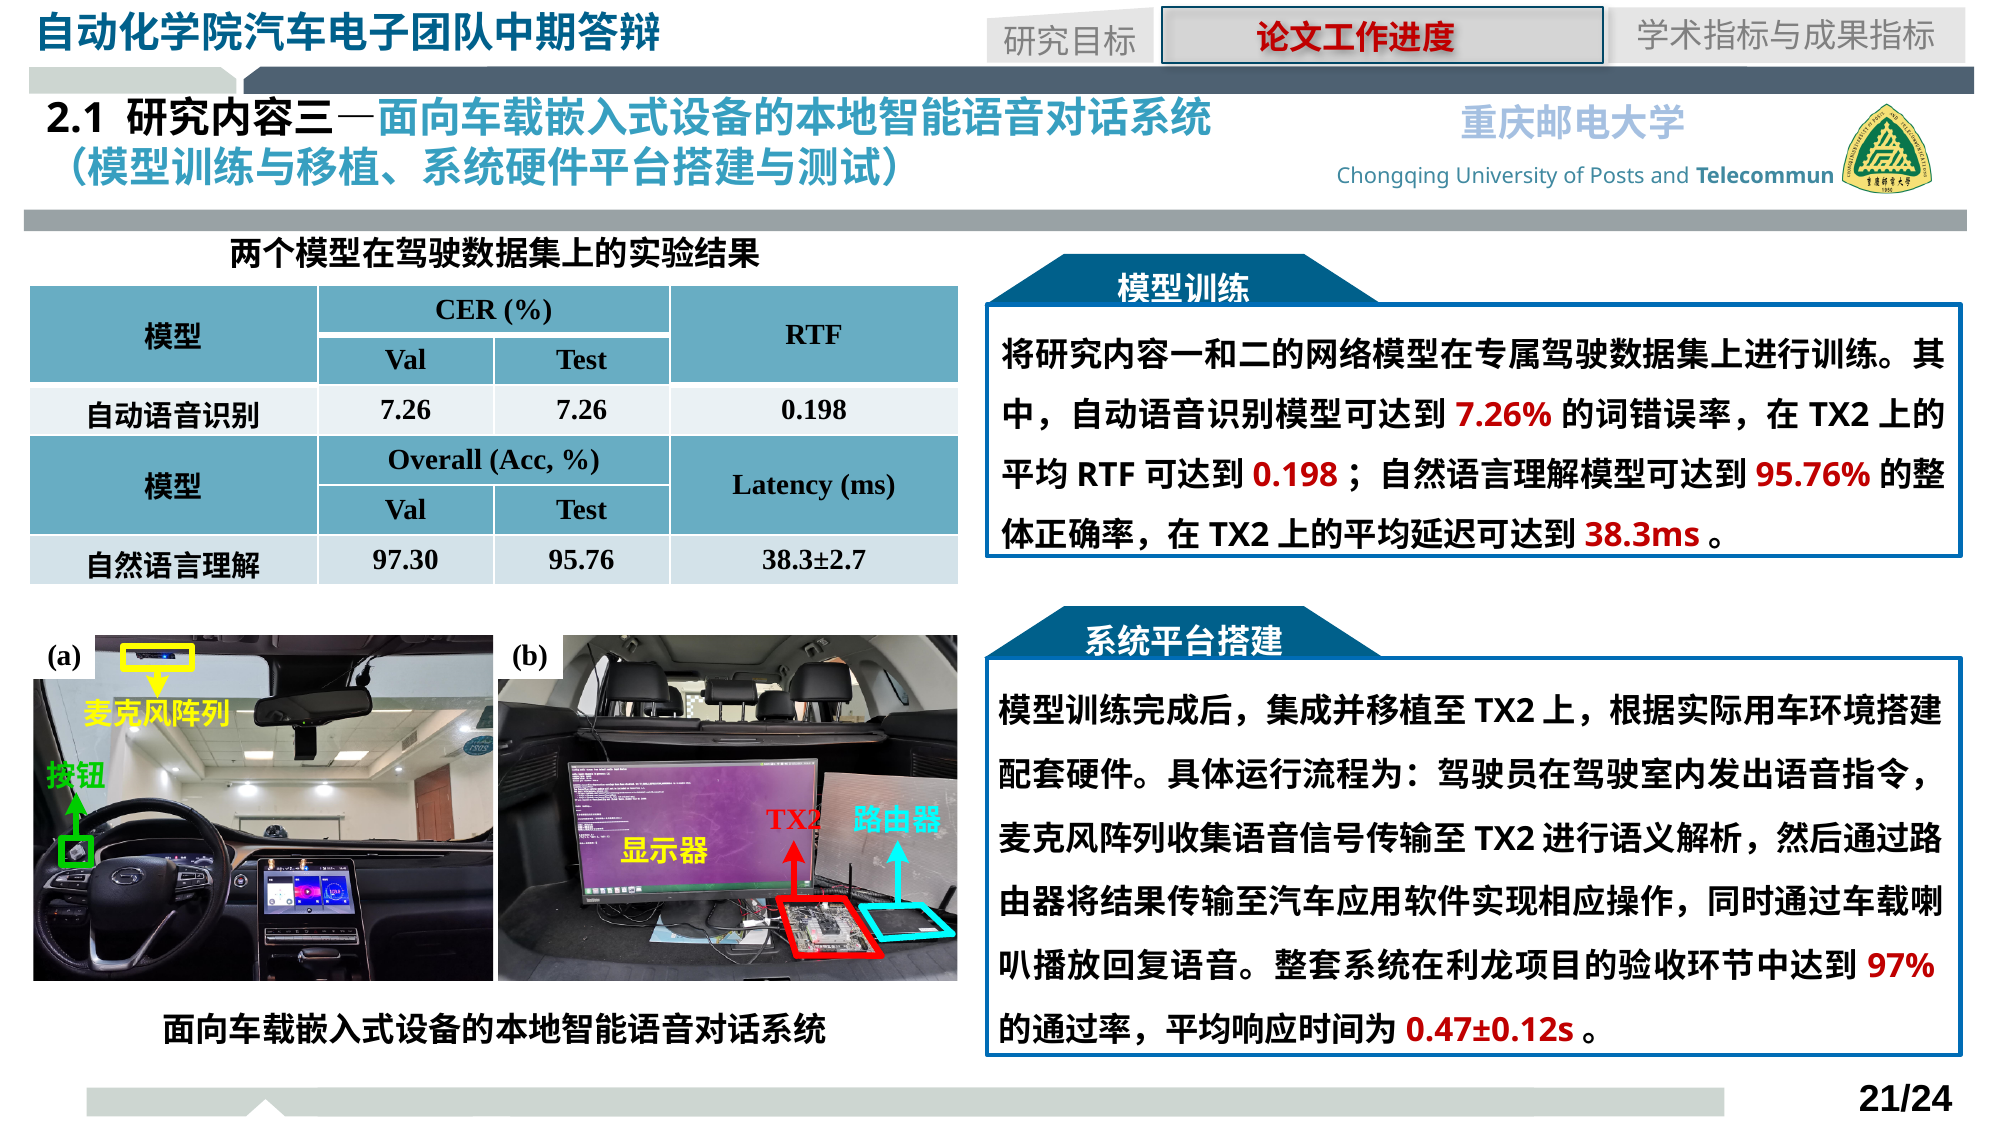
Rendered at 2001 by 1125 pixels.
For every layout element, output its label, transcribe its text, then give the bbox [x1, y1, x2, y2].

text_box [1160, 5, 1606, 65]
text_box [1389, 302, 1963, 558]
table_cell Latency (ms) [671, 436, 958, 534]
table_cell 7.26 [319, 386, 493, 434]
text_box 2.1 研究内容三—面向车载嵌入式设备的本地智能语音对话系统（模型训练与移植、系统硬件平台搭建与测试） [31, 124, 1290, 207]
text_box 面向车载嵌入式设备的本地智能语音对话系统 [145, 1000, 845, 1056]
picture [1836, 103, 1937, 194]
table_cell 95.76 [495, 536, 669, 584]
text_box 研究目标 [984, 5, 1156, 65]
table_cell 自然语言理解 [30, 536, 317, 584]
table_cell 0.198 [671, 388, 958, 434]
text_box 论文工作进度 [1241, 8, 1525, 64]
table_header RTF [671, 286, 958, 382]
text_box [983, 600, 1385, 664]
table_header 模型 [30, 286, 317, 382]
text_box 模型训练完成后，集成并移植至TX2上，根据实际用车环境搭建配套硬件。具体运行流程为：驾驶员在驾驶室内发出语音指令，麦克风阵列收集语音信号传输至TX2进行语义解析，然后通过路由器将结果传输至汽车应用软件实现相应操作，同时通过车载喇叭播放回复语音。整套系统在利龙项目的验收环节中达到97%的通过率，平均响应时间为0.47±0.12s。 [984, 657, 1958, 1056]
table_cell Test [495, 338, 669, 384]
table_cell 97.30 [319, 536, 493, 584]
table_cell 模型 [30, 436, 317, 534]
text_box 两个模型在驾驶数据集上的实验结果 [31, 224, 959, 280]
table_cell Val [319, 486, 493, 534]
table_cell 38.3±2.7 [671, 536, 958, 584]
table_cell Test [495, 486, 669, 534]
table_header CER (%) [319, 286, 669, 332]
table_cell 自动语音识别 [30, 388, 317, 434]
picture [28, 628, 959, 982]
text_box [985, 656, 1963, 1057]
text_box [1608, 6, 1966, 64]
table_cell Overall (Acc, %) [319, 436, 669, 484]
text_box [983, 248, 1385, 312]
table_cell 7.26 [495, 386, 669, 434]
table_cell Val [319, 338, 493, 384]
text_box 将研究内容一和二的网络模型在专属驾驶数据集上进行训练。其中，自动语音识别模型可达到7.26%的词错误率，在TX2上的平均RTF可达到0.198；自然语言理解模型可达到95.76%的整体正确率，在TX2上的平均延迟可达到38.3ms。 [986, 305, 1961, 561]
